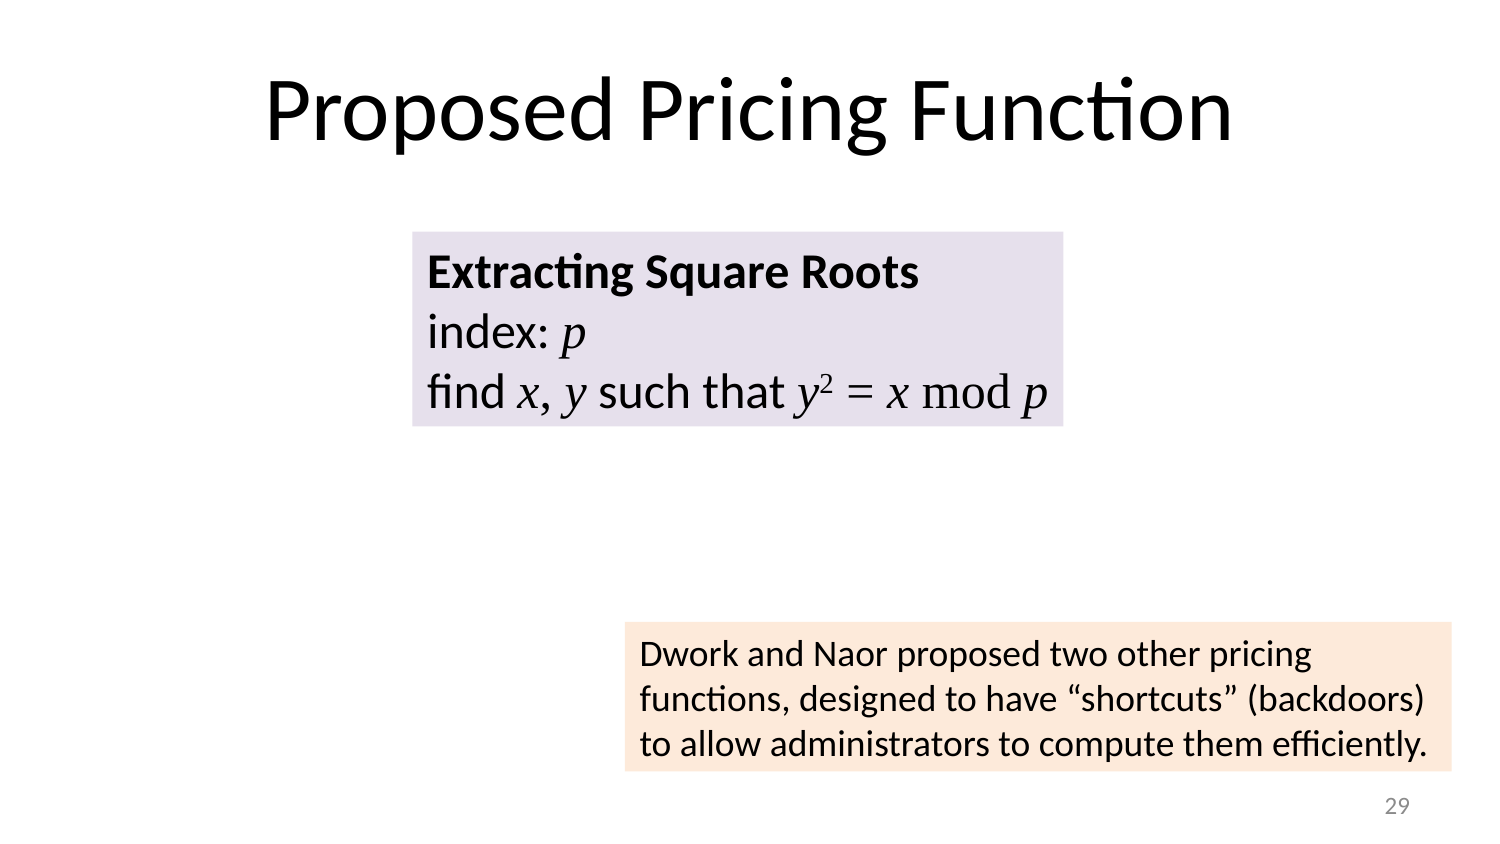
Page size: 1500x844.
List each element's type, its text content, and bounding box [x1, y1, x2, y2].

slide_number 28 [1074, 782, 1425, 827]
text_box Extracting Square Roots index: p find x, y such that y2 = x mod p [412, 231, 1064, 427]
title Proposed Pricing Function [75, 33, 1425, 175]
text_box Dwork and Naor proposed two other pricing functions, designed to have “shortcuts” (backdoors) to allow administrators to compute them efficiently. [624, 621, 1452, 772]
